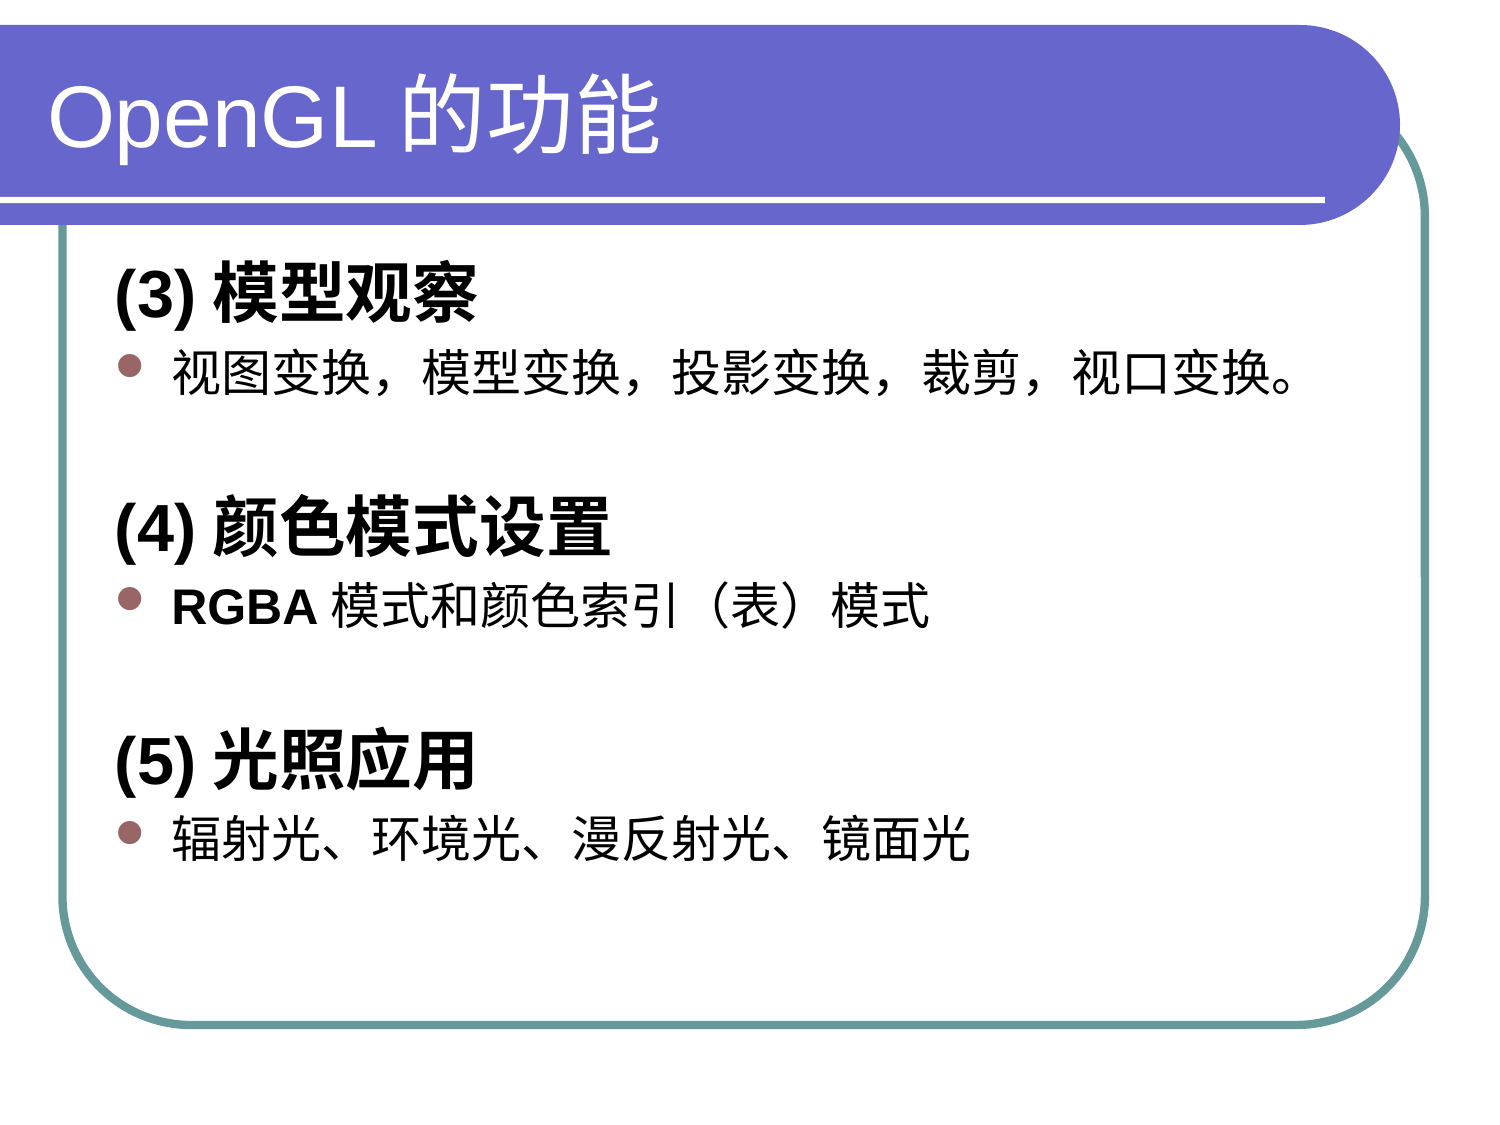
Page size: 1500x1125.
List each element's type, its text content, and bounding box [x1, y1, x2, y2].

list (3)模型观察 视图变换，模型变换，投影变换，裁剪，视口变换。 (4)颜色模式设置 RGBA模式和颜色索引（表）模式 (5)光照应用 辐射光、环境光、漫反射光、镜面光 [99, 243, 1348, 970]
title OpenGL的功能 [31, 37, 1348, 188]
